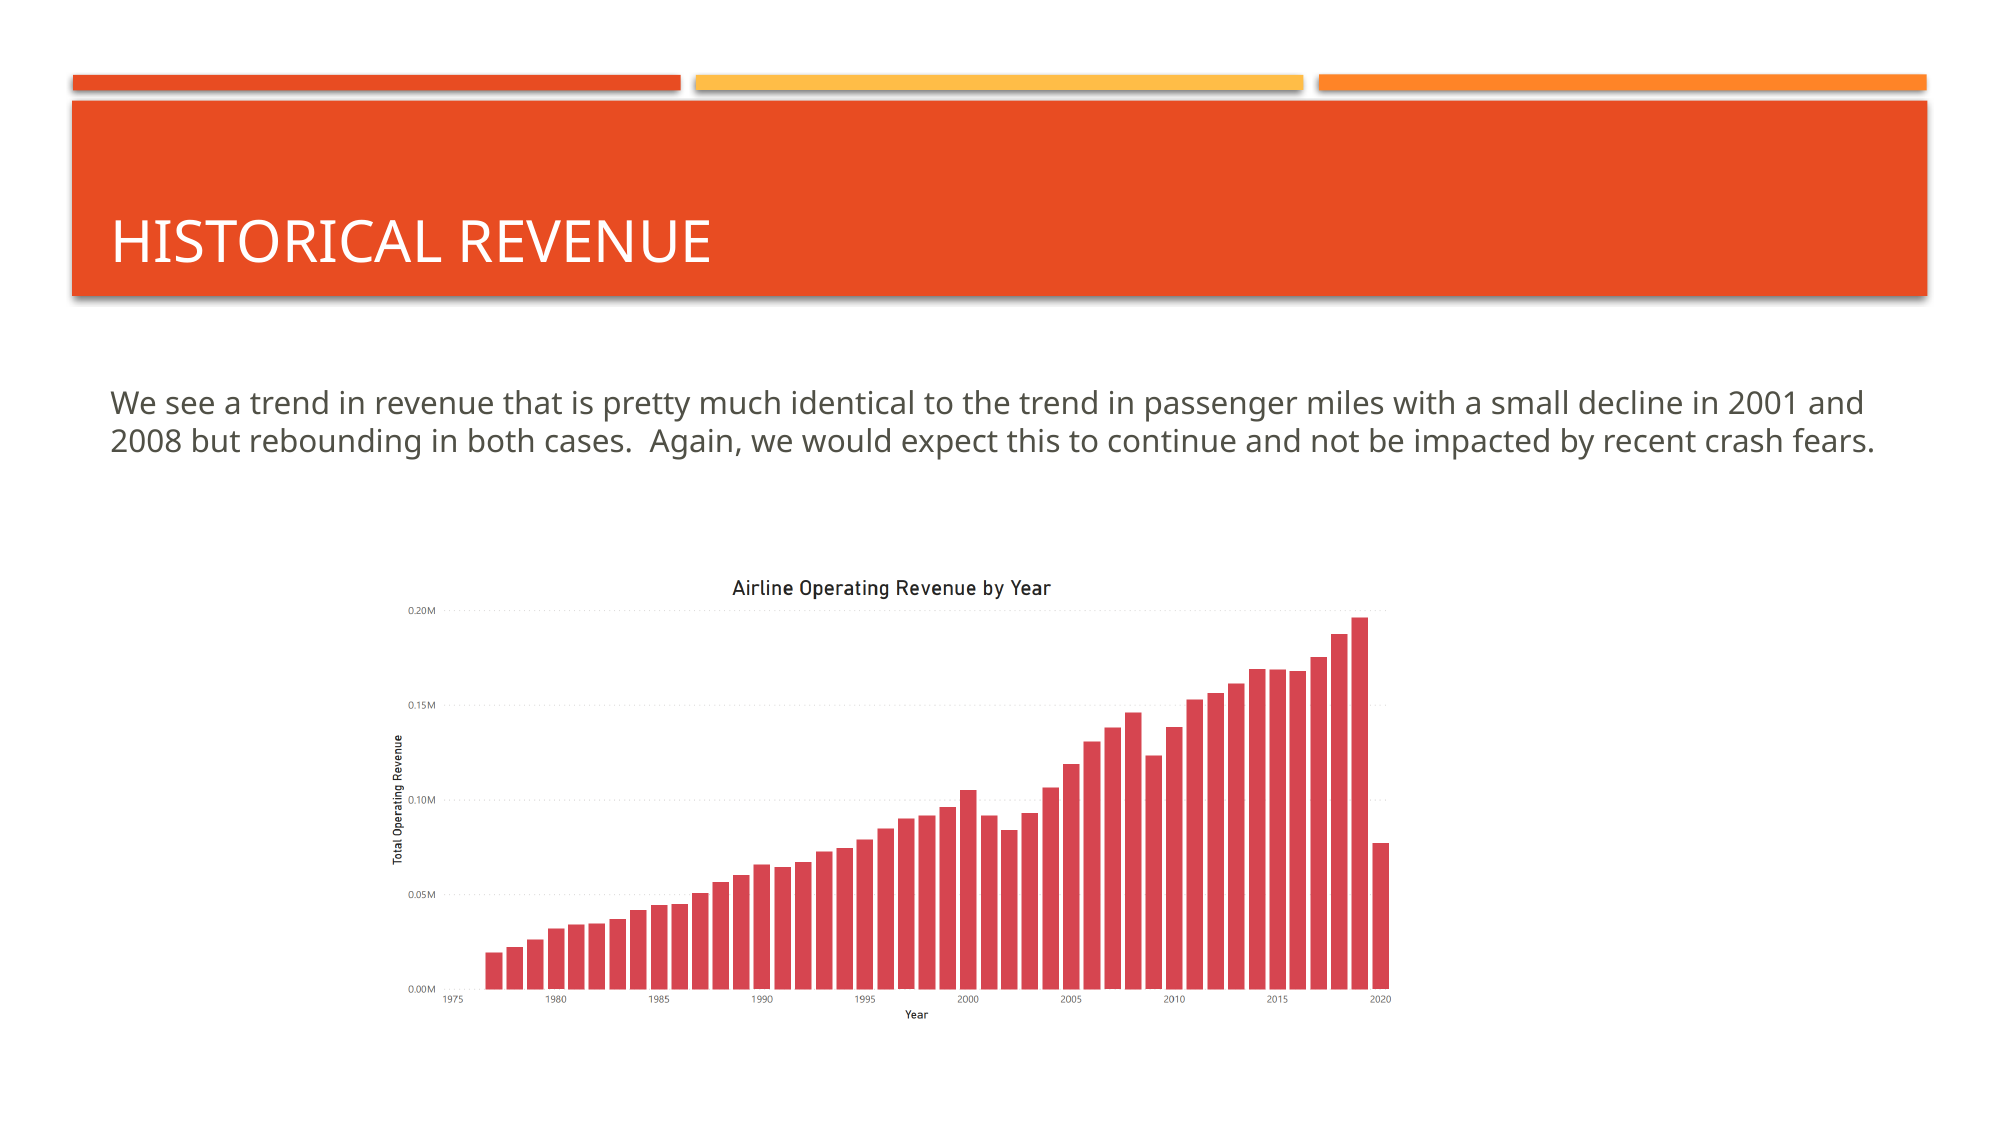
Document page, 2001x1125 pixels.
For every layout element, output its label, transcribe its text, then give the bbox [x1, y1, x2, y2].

title Historical Revenue [95, 115, 1905, 282]
picture [382, 559, 1413, 1025]
list We see a trend in revenue that is pretty much identical to the trend in passenger miles with a small decline in 2001 and 2008 but rebounding in both cases. Again, we would expect this to continue and not be impacted by recent crash fears. [95, 357, 1905, 484]
